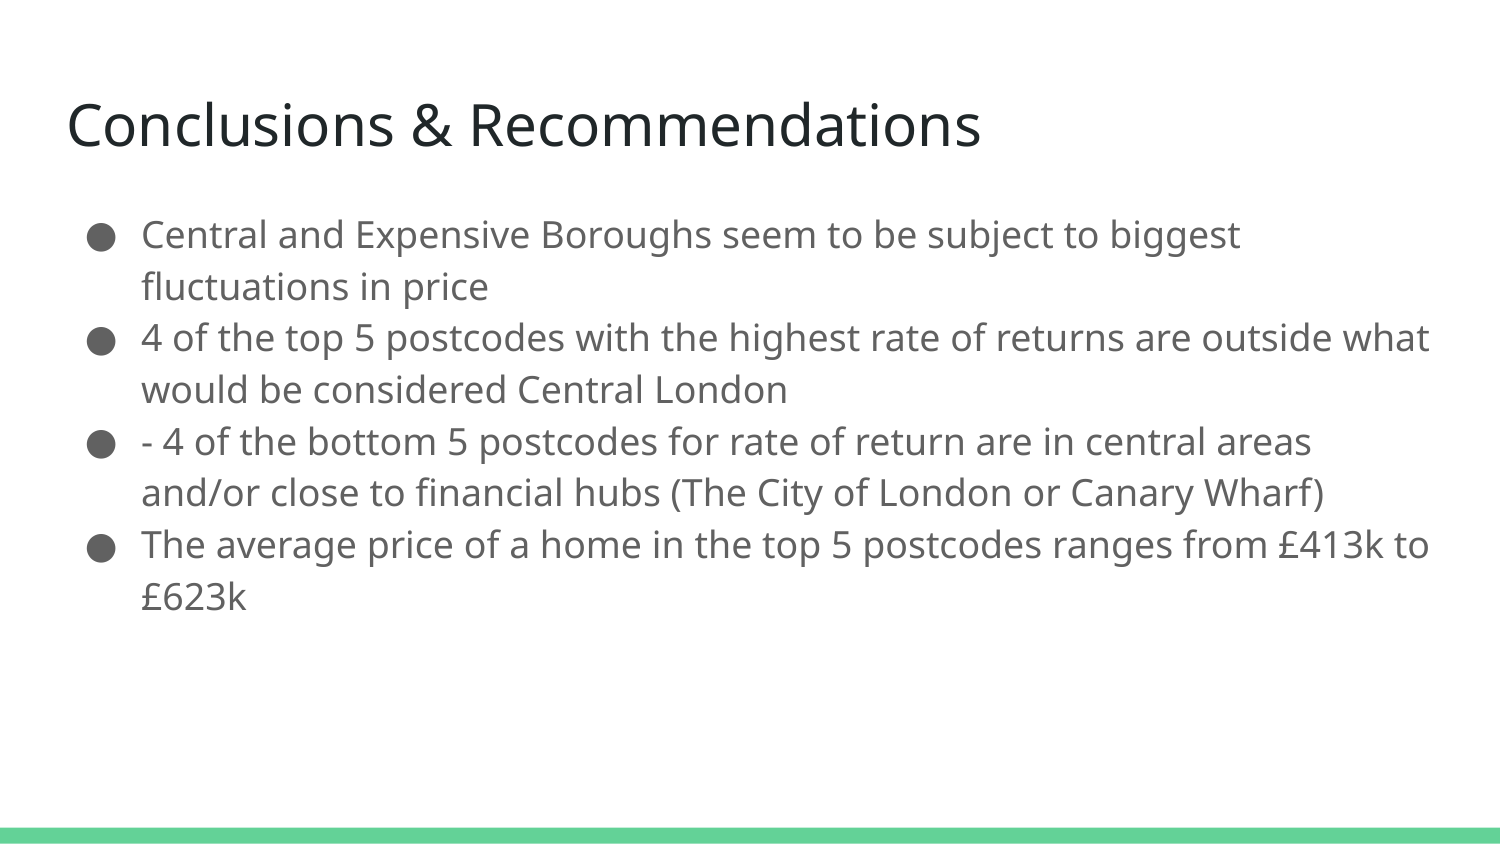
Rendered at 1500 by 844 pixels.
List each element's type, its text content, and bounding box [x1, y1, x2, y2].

title Conclusions & Recommendations [51, 72, 1449, 167]
list Central and Expensive Boroughs seem to be subject to biggest fluctuations in price 4 of the top 5 postcodes with the highest rate of returns are outside what would be considered Central London - 4 of the bottom 5 postcodes for rate of return are in central areas and/or close to financial hubs (The City of London or Canary Wharf) The average price of a home in the top 5 postcodes ranges from £413k to £623k [51, 189, 1449, 750]
